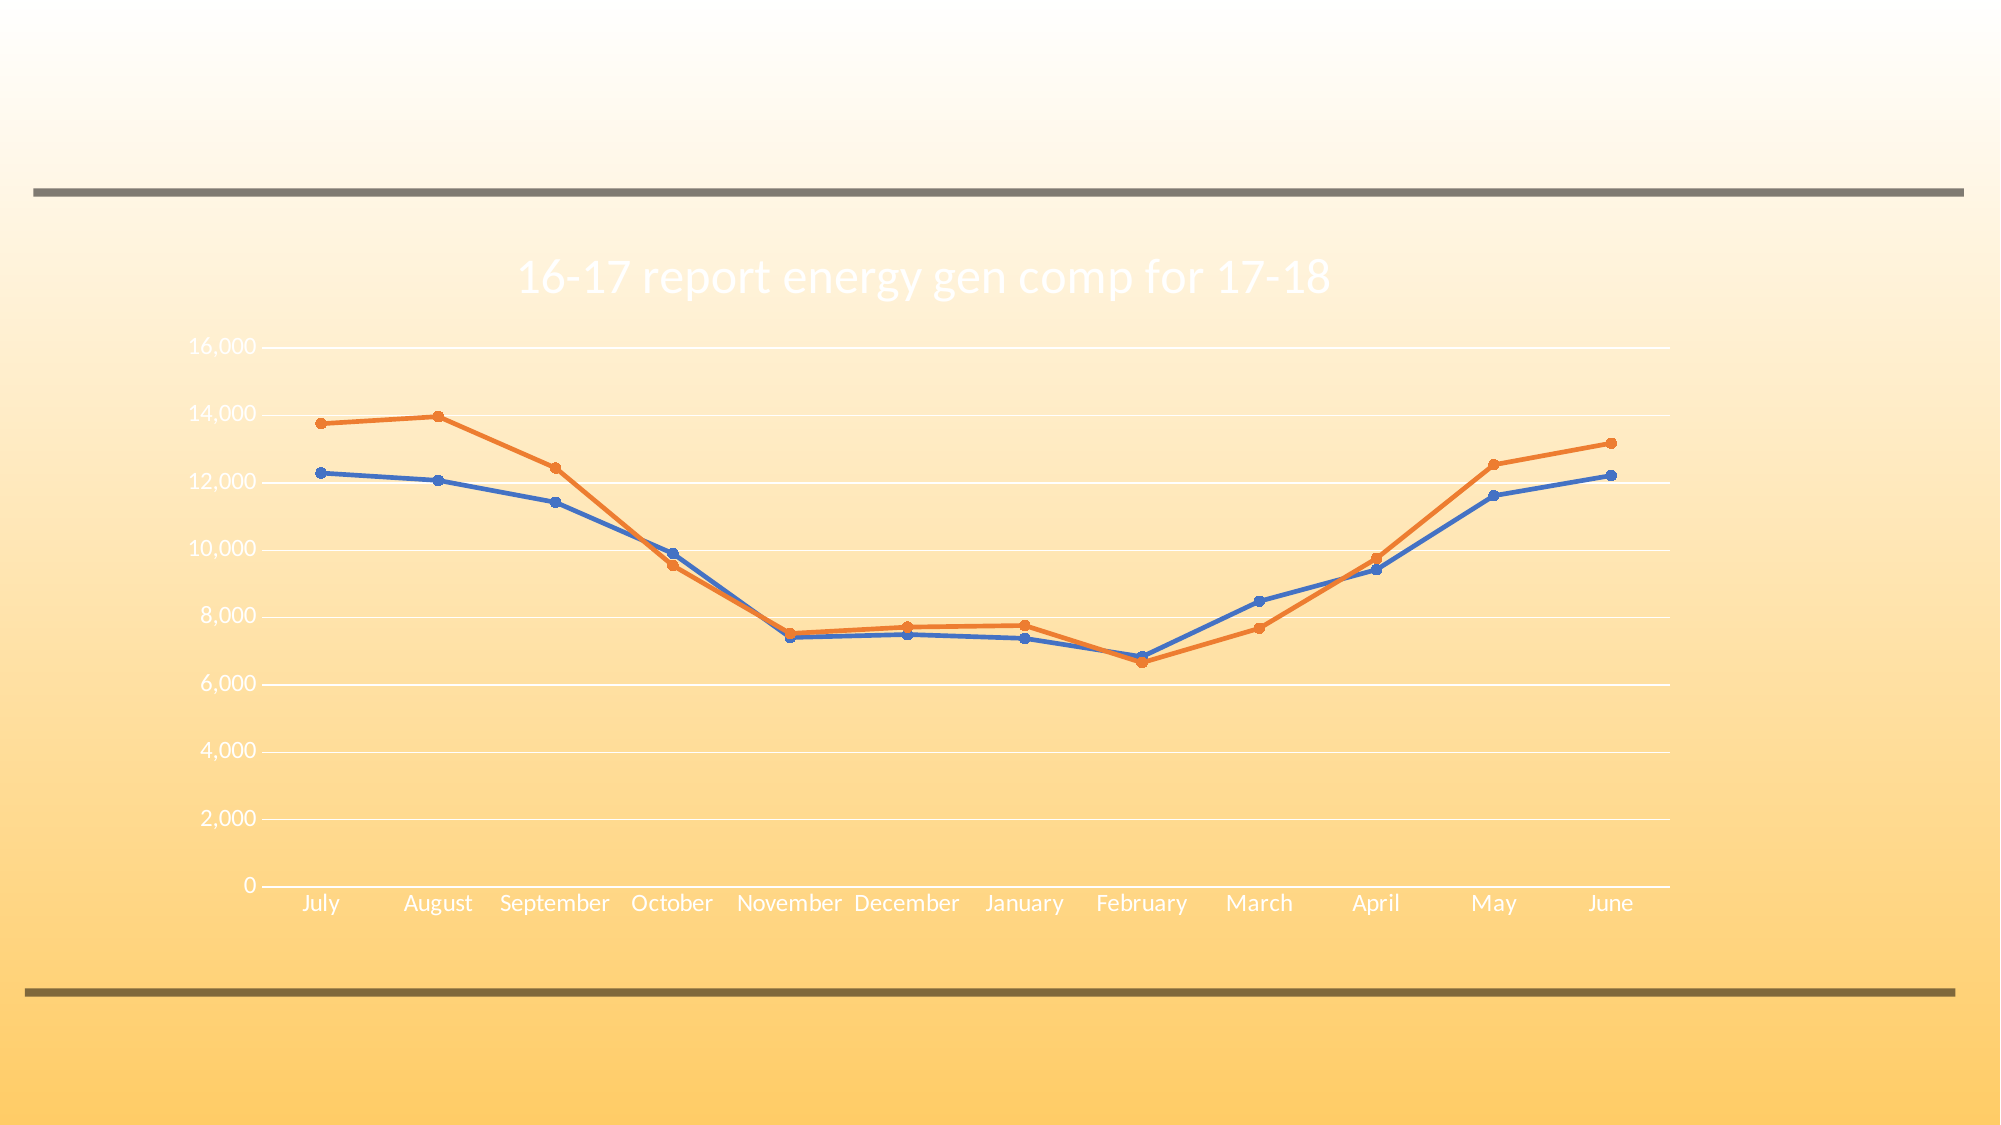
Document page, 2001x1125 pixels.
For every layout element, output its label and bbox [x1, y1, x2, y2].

chart [156, 218, 1701, 933]
